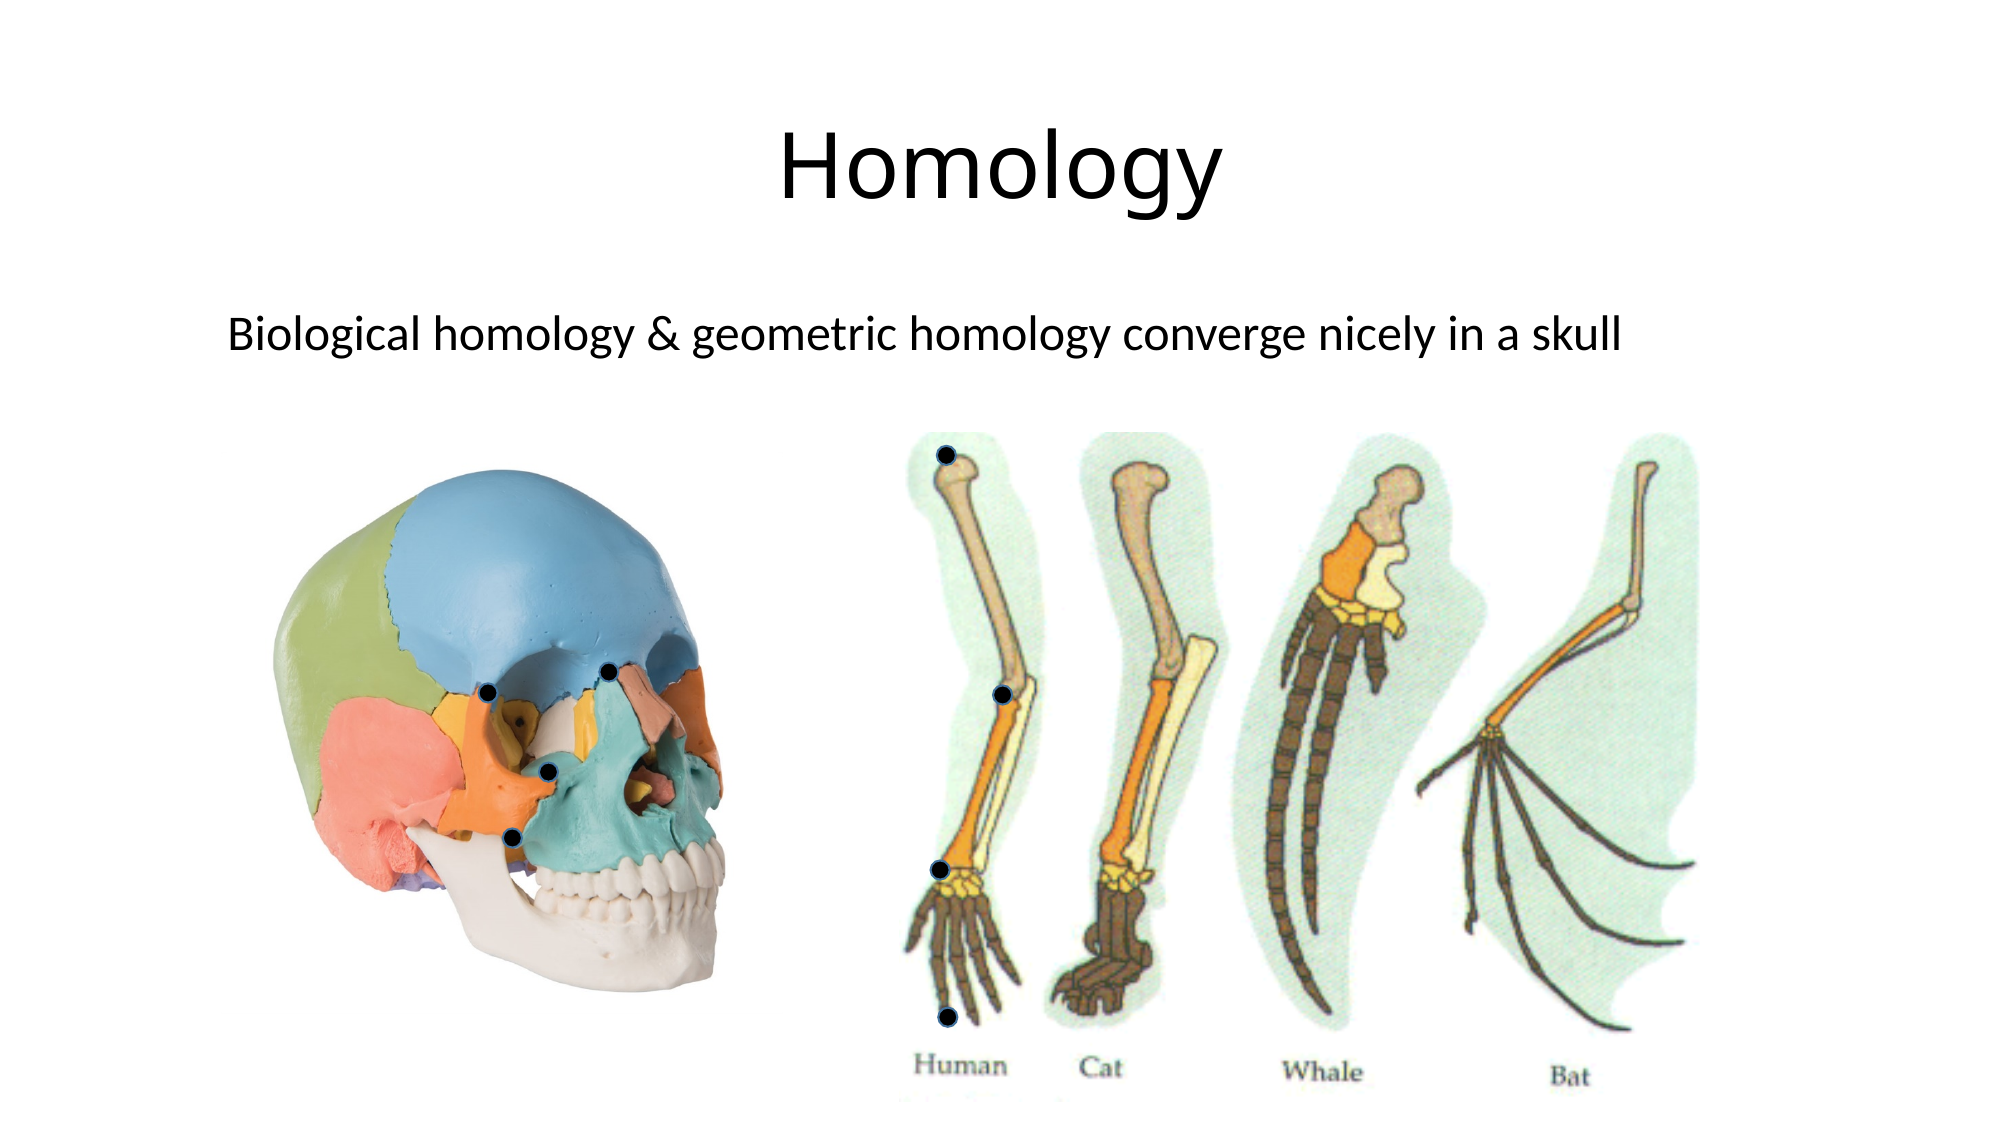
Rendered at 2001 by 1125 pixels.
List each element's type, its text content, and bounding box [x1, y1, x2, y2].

picture [221, 452, 783, 1014]
list Biological homology & geometric homology converge nicely in a skull [137, 299, 1863, 1014]
title Homology [137, 59, 1863, 278]
picture [899, 432, 1705, 1103]
